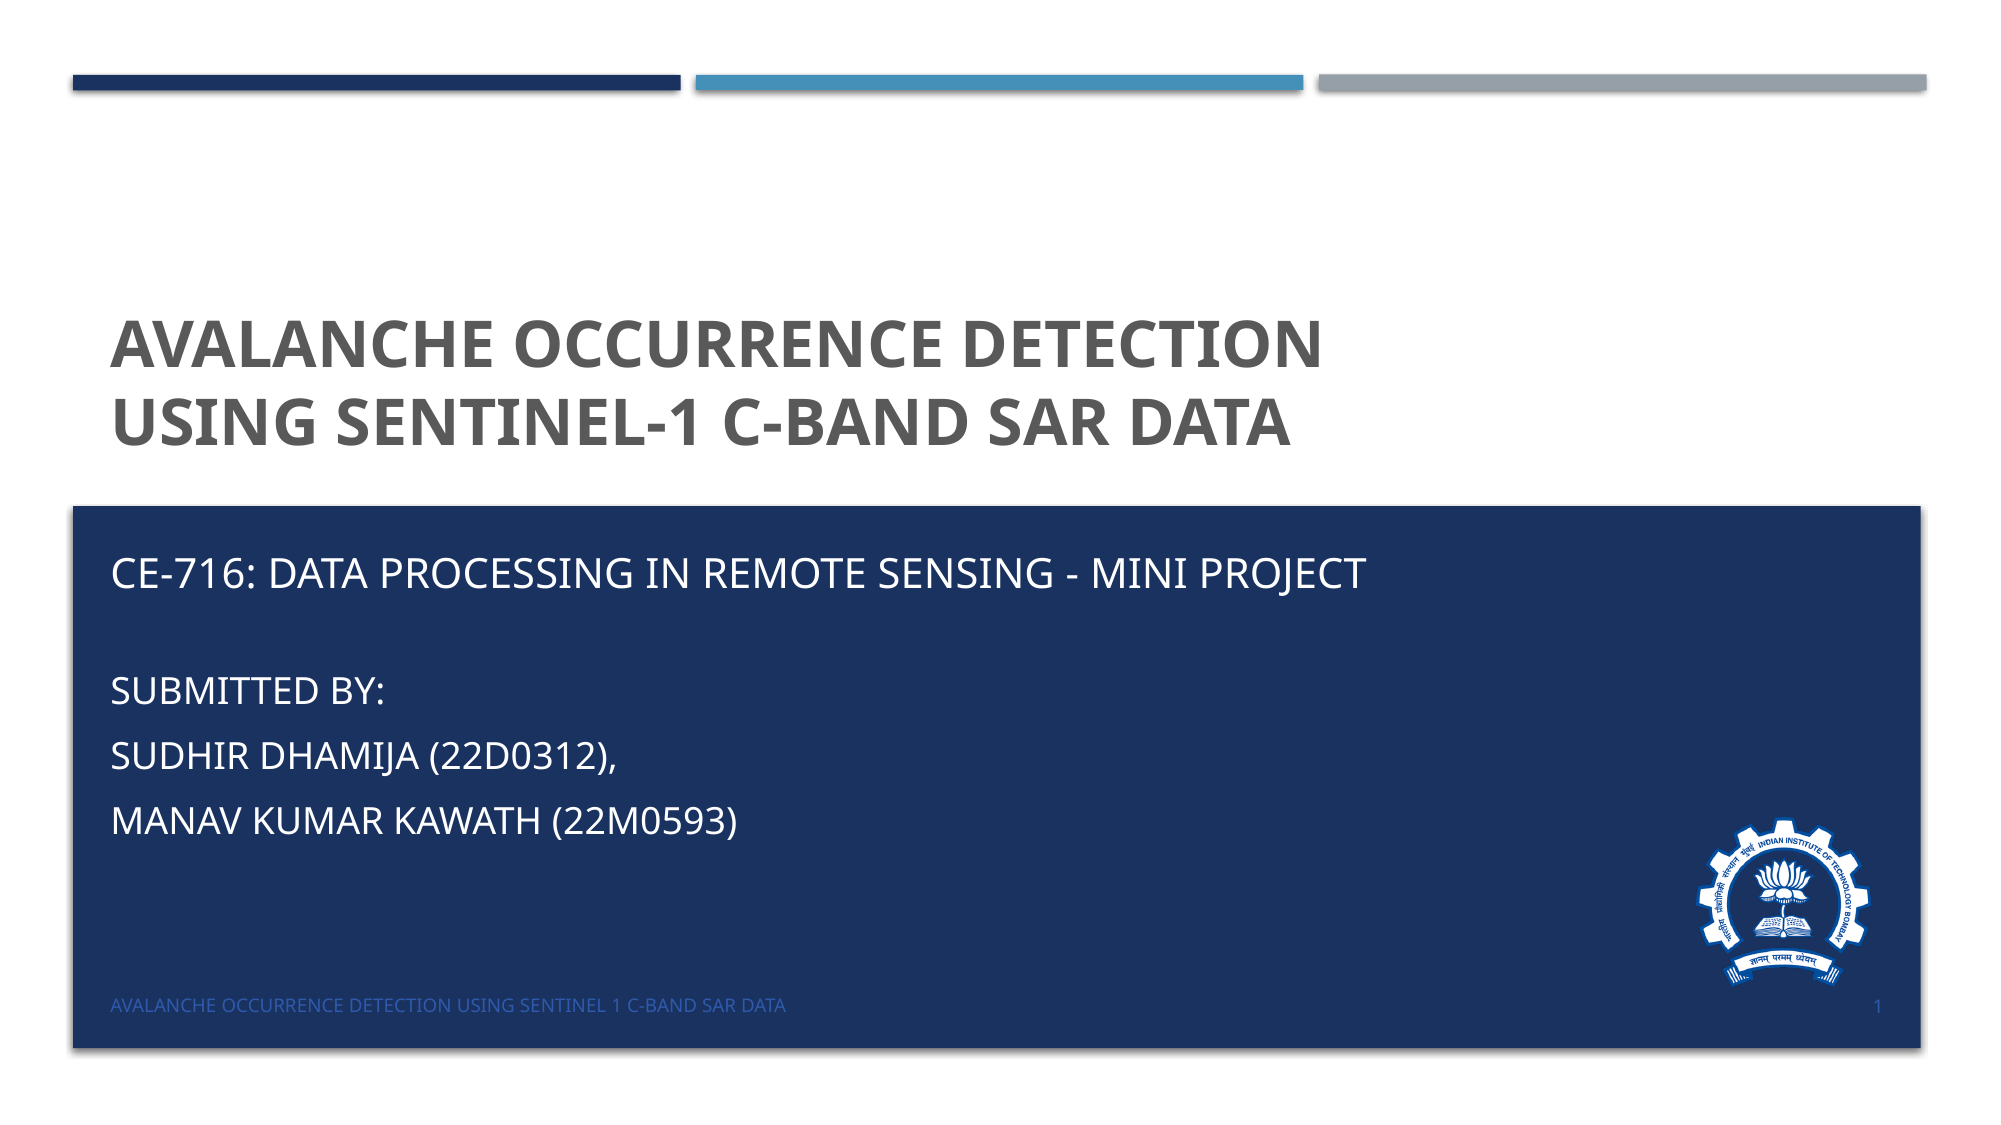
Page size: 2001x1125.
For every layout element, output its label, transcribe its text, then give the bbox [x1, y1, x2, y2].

slide_number 1 [1732, 977, 1899, 1037]
subtitle CE-716: Data Processing in Remote Sensing - Mini Project Submitted by: Sudhir Dhamija (22D0312), Manav Kumar Kawath (22M0593) [95, 539, 1899, 902]
title Avalanche Occurrence Detection using Sentinel-1 C-band SAR Data [95, 223, 1899, 466]
footer Avalanche Occurrence Detection using Sentinel 1 C-band SAR Data [95, 976, 1230, 1037]
picture [1696, 817, 1871, 988]
